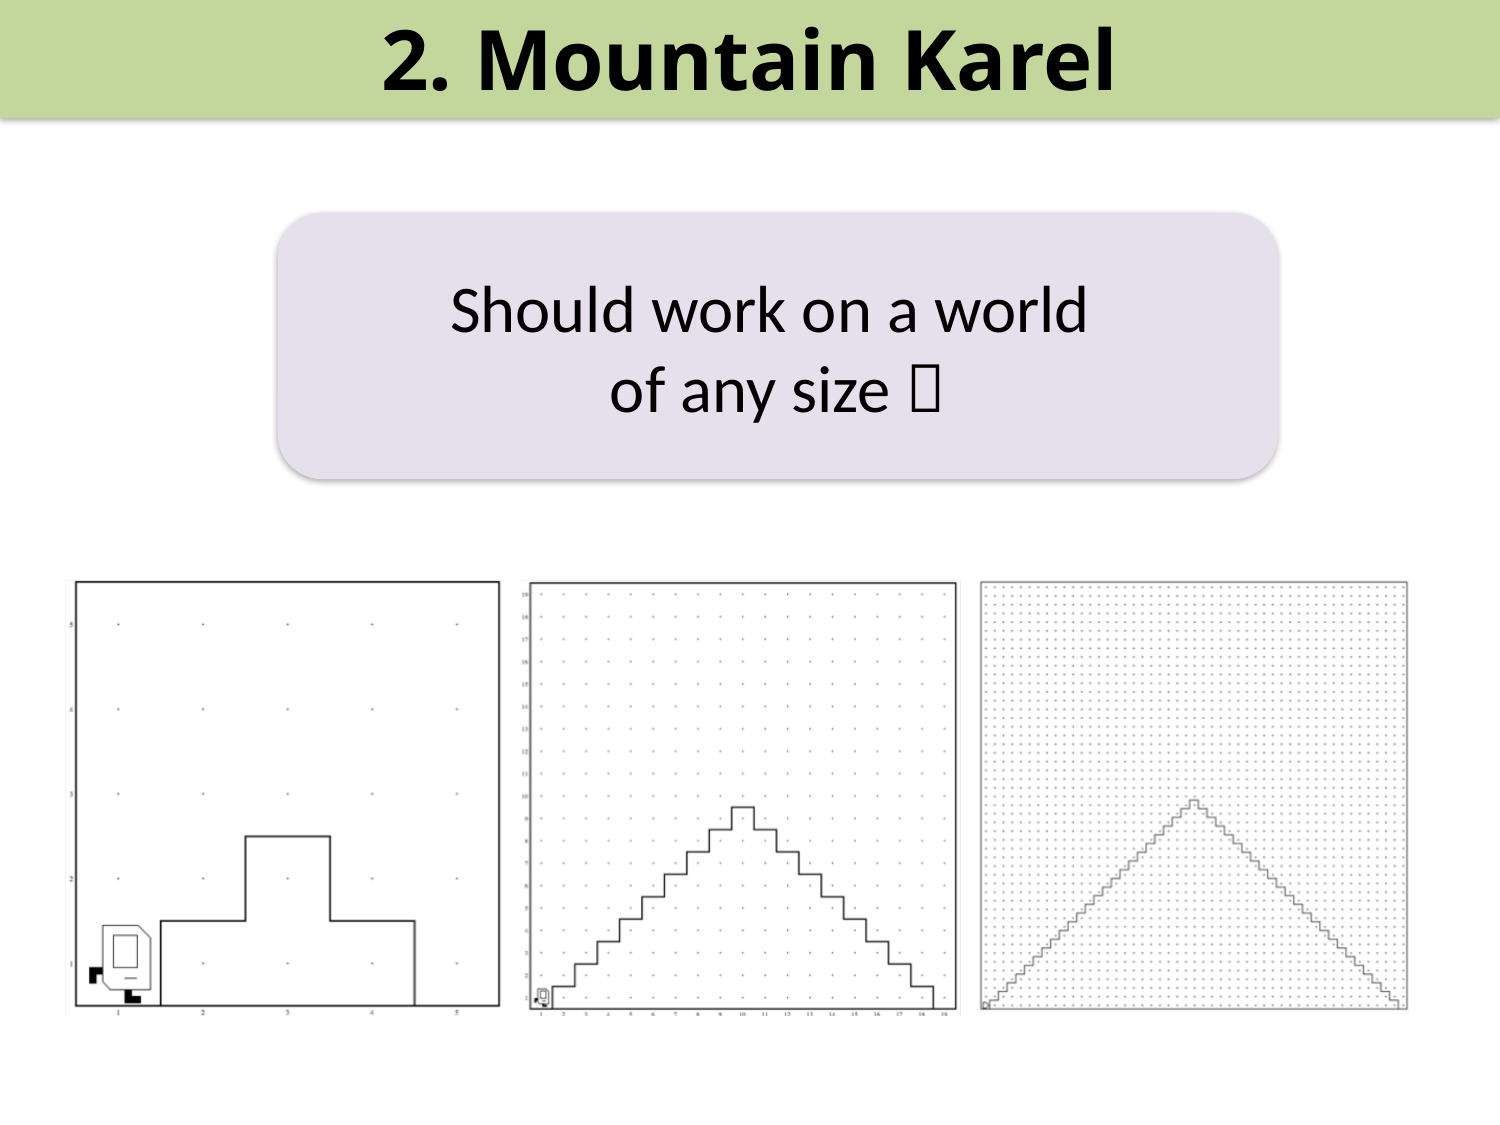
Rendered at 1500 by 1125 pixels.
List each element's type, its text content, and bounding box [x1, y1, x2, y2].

text_box Should work on a world of any size  [276, 211, 1279, 480]
picture [64, 579, 1410, 1017]
text_box 2. Mountain Karel [0, 0, 1500, 122]
